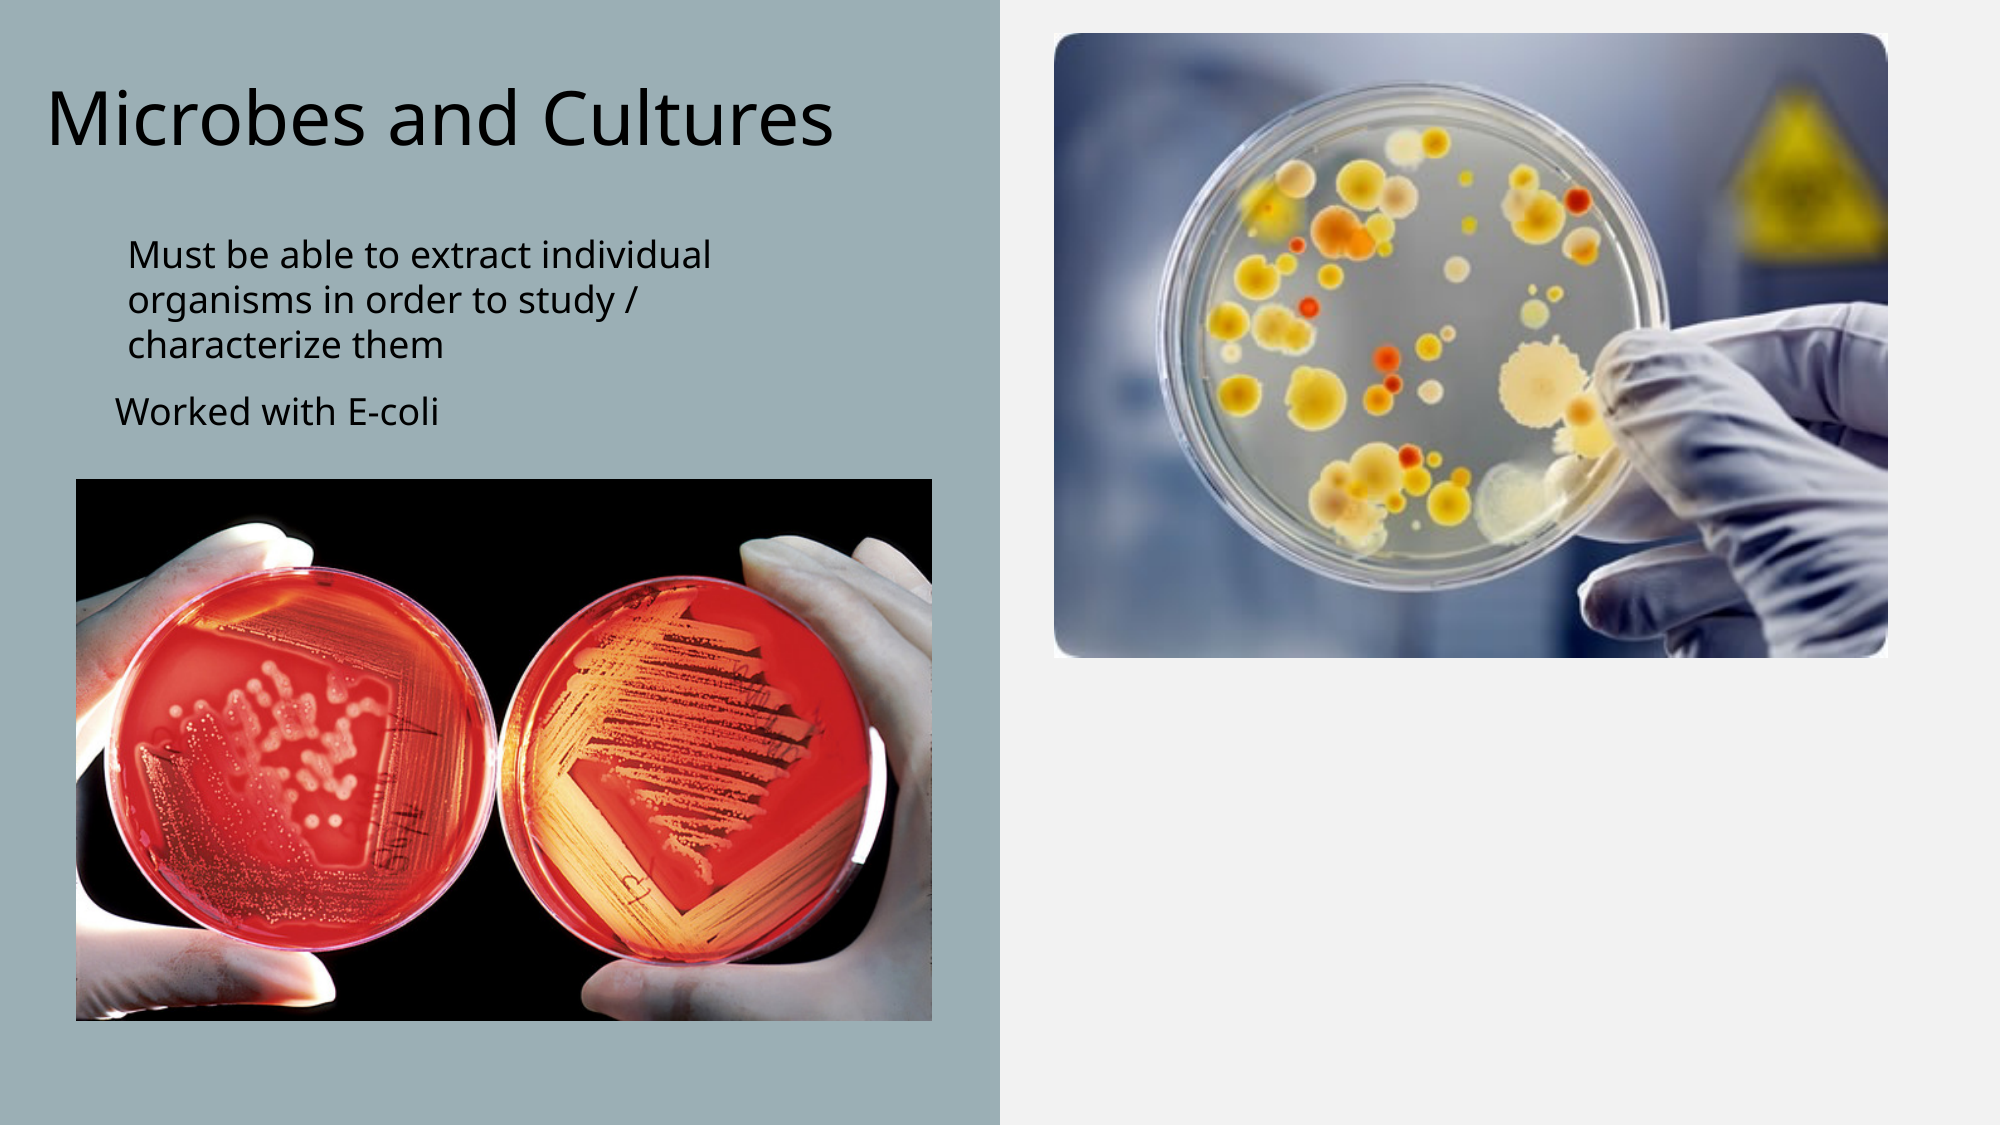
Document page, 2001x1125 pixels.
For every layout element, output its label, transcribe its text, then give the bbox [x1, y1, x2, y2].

text_box Must be able to extract individual organisms in order to study / characterize them [112, 223, 769, 374]
picture [76, 479, 932, 1021]
picture [1054, 33, 1888, 658]
text_box Worked with E-coli [100, 380, 456, 440]
text_box Microbes and Cultures [30, 63, 851, 169]
